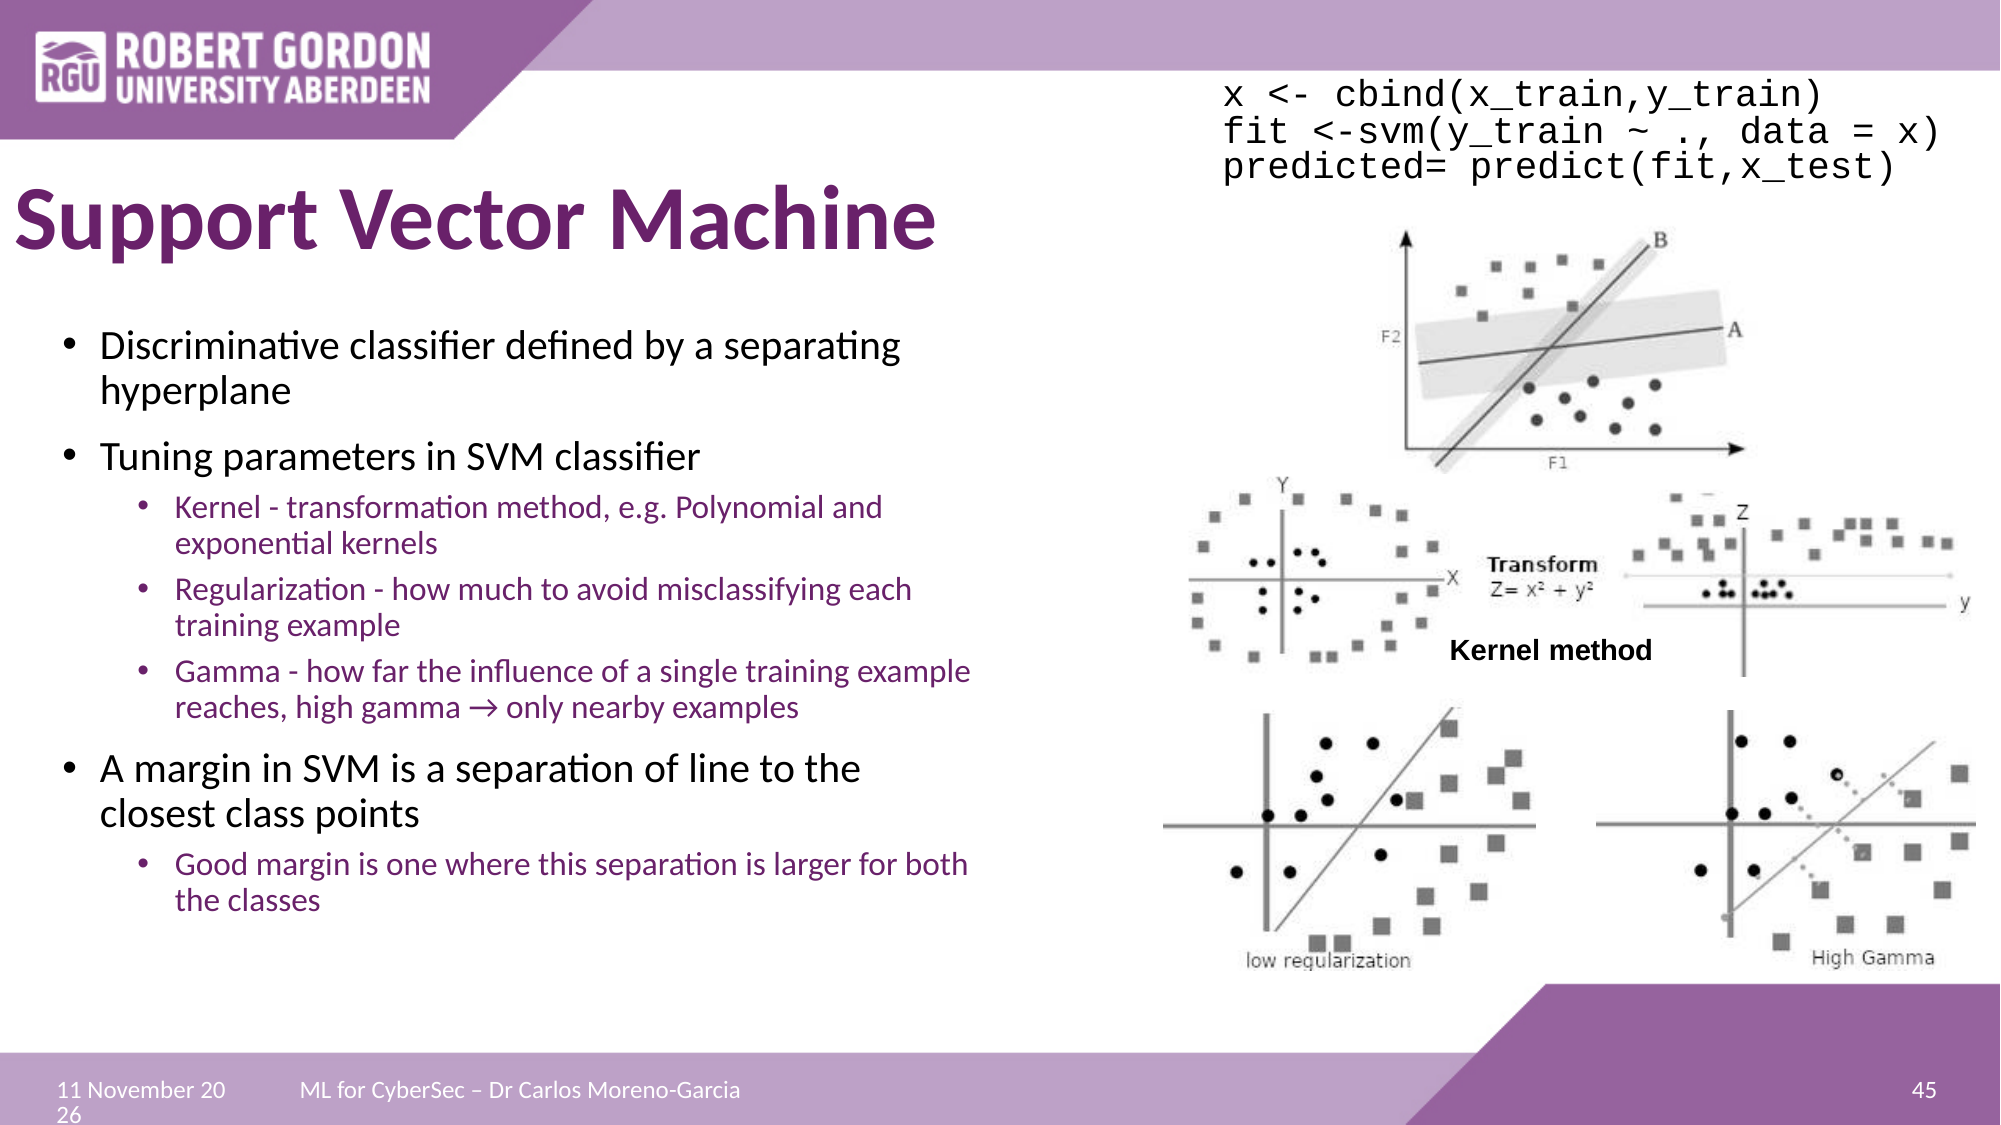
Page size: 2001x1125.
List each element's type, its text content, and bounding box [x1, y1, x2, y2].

picture [1163, 213, 1976, 677]
slide_number 45 [1731, 1058, 1953, 1119]
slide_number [41, 1058, 250, 1119]
title Support Vector Machine [0, 163, 1139, 288]
picture [0, 194, 2000, 1125]
picture [1163, 698, 1536, 971]
list Discriminative classifier defined by a separating hyperplane Tuning parameters in SVM classifier Kernel - transformation method, e.g. Polynomial and exponential kernels Regularization - how much to avoid misclassifying each training example Gamma - how far the influence of a single training example reaches, high gamma → only nearby examples A margin in SVM is a separation of line to the closest class points Good margin is one where this separation is larger for both the classes [47, 315, 988, 982]
picture [1595, 710, 1976, 971]
text_box x <- cbind(x_train,y_train) fit <-svm(y_train ~ ., data = x) predicted= predict(fit,x_test) [1069, 69, 2000, 194]
text_box [1139, 194, 1995, 983]
footer ML for CyberSec – Dr Carlos Moreno-Garcia [284, 1058, 1463, 1119]
picture [0, 0, 2000, 163]
